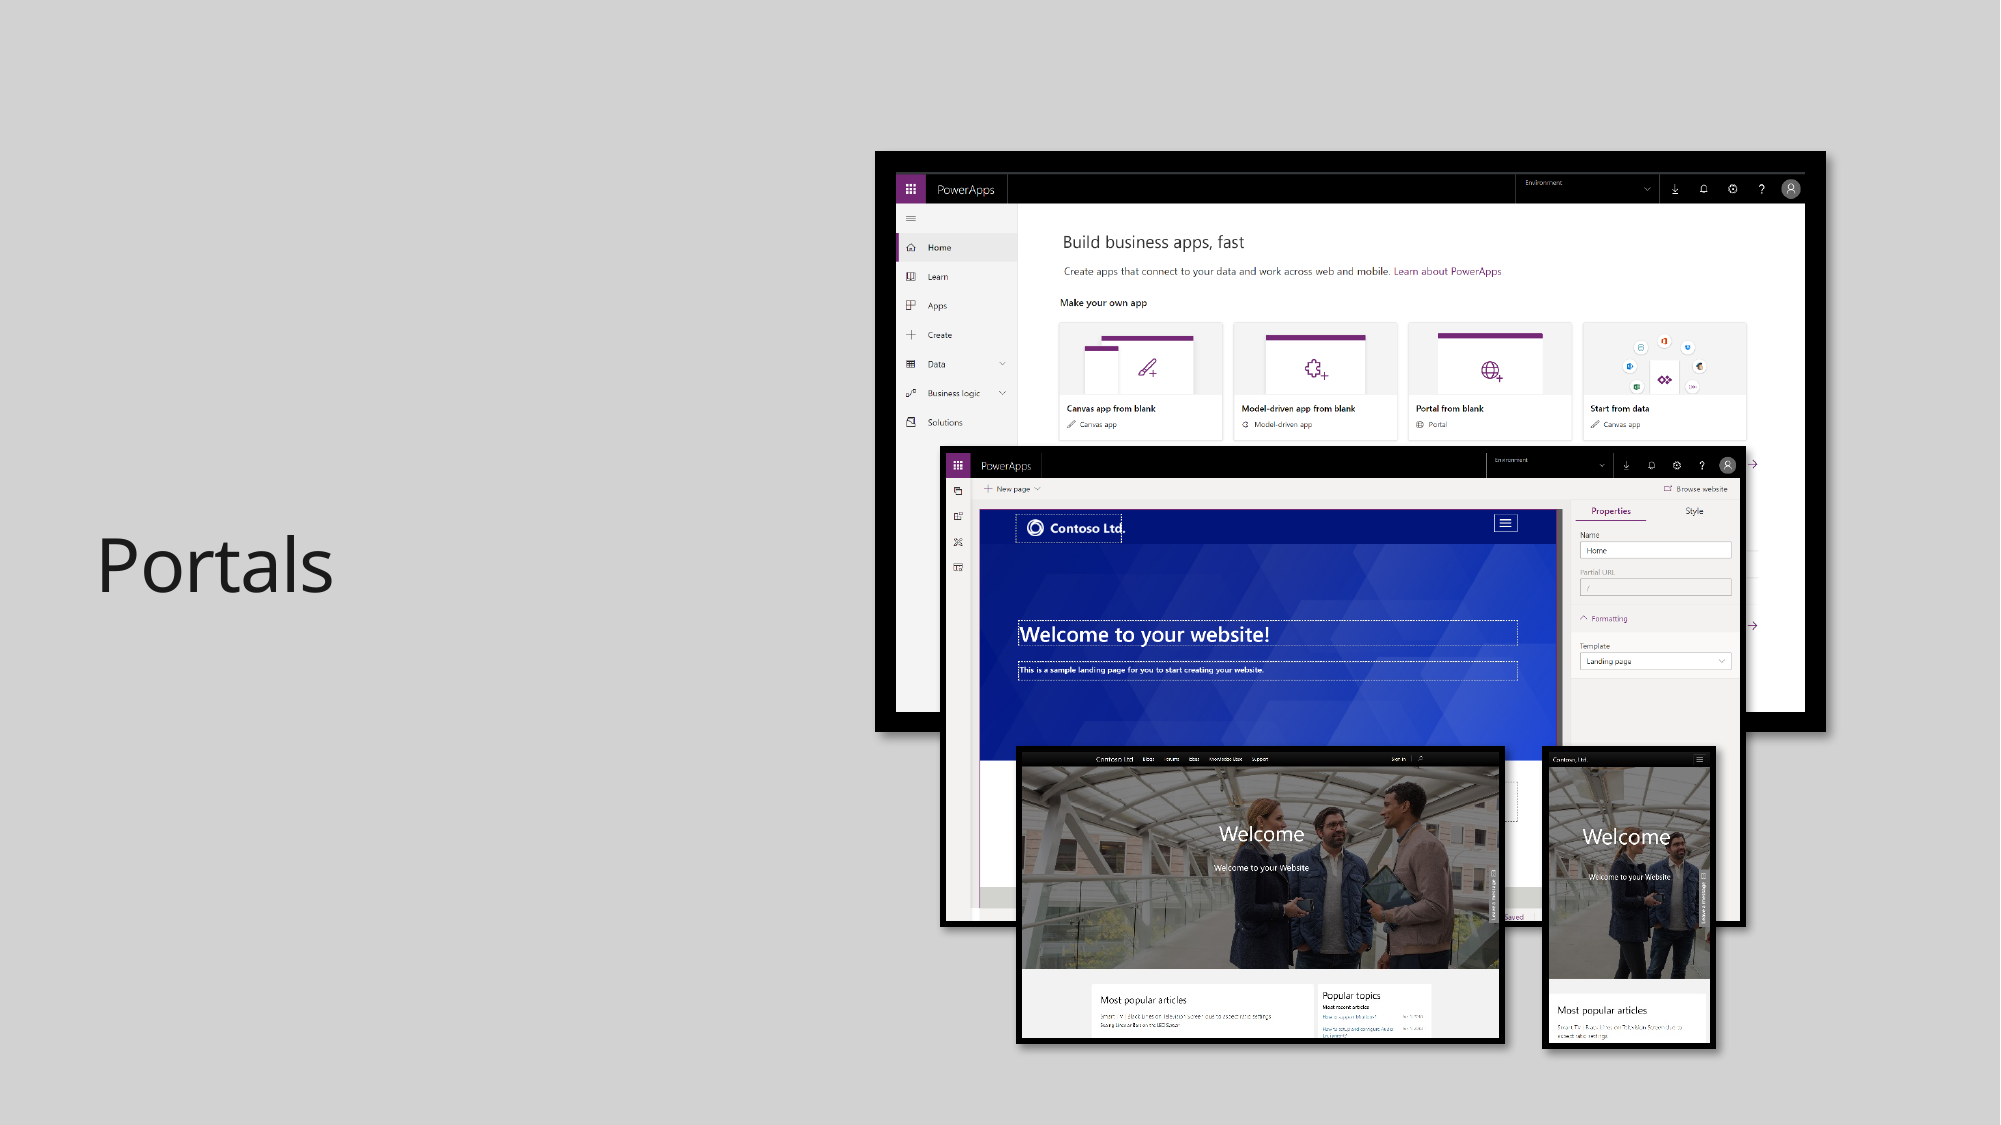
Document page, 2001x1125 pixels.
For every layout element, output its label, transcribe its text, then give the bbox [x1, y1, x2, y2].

picture [895, 171, 1806, 1044]
title Portals [95, 517, 779, 608]
